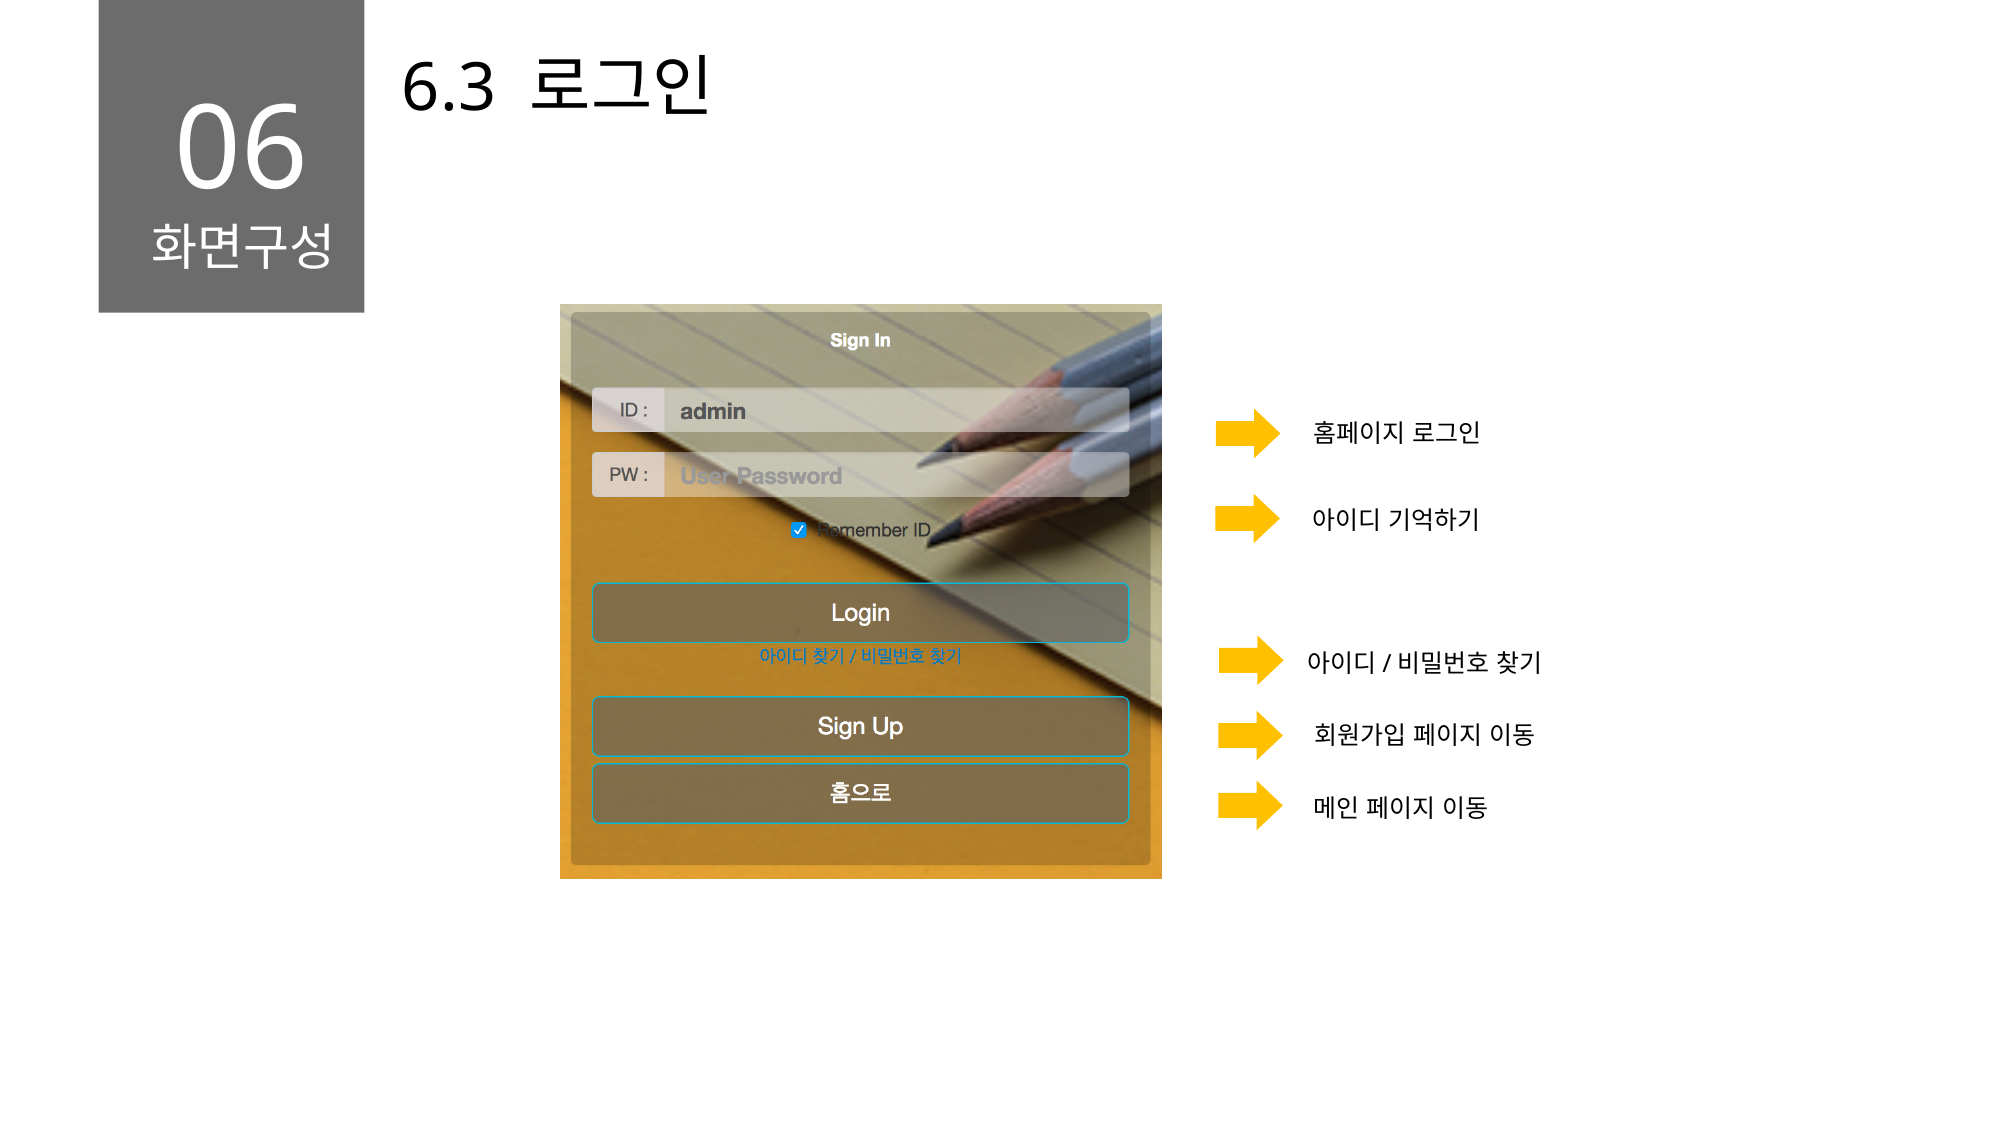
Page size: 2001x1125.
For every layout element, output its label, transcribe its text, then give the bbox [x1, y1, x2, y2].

text_box 06 [136, 64, 323, 208]
picture [560, 304, 1162, 879]
text_box 화면구성 [109, 208, 351, 283]
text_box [1215, 408, 1571, 831]
text_box 6.3 로그인 [375, 36, 729, 131]
text_box [98, 0, 365, 314]
